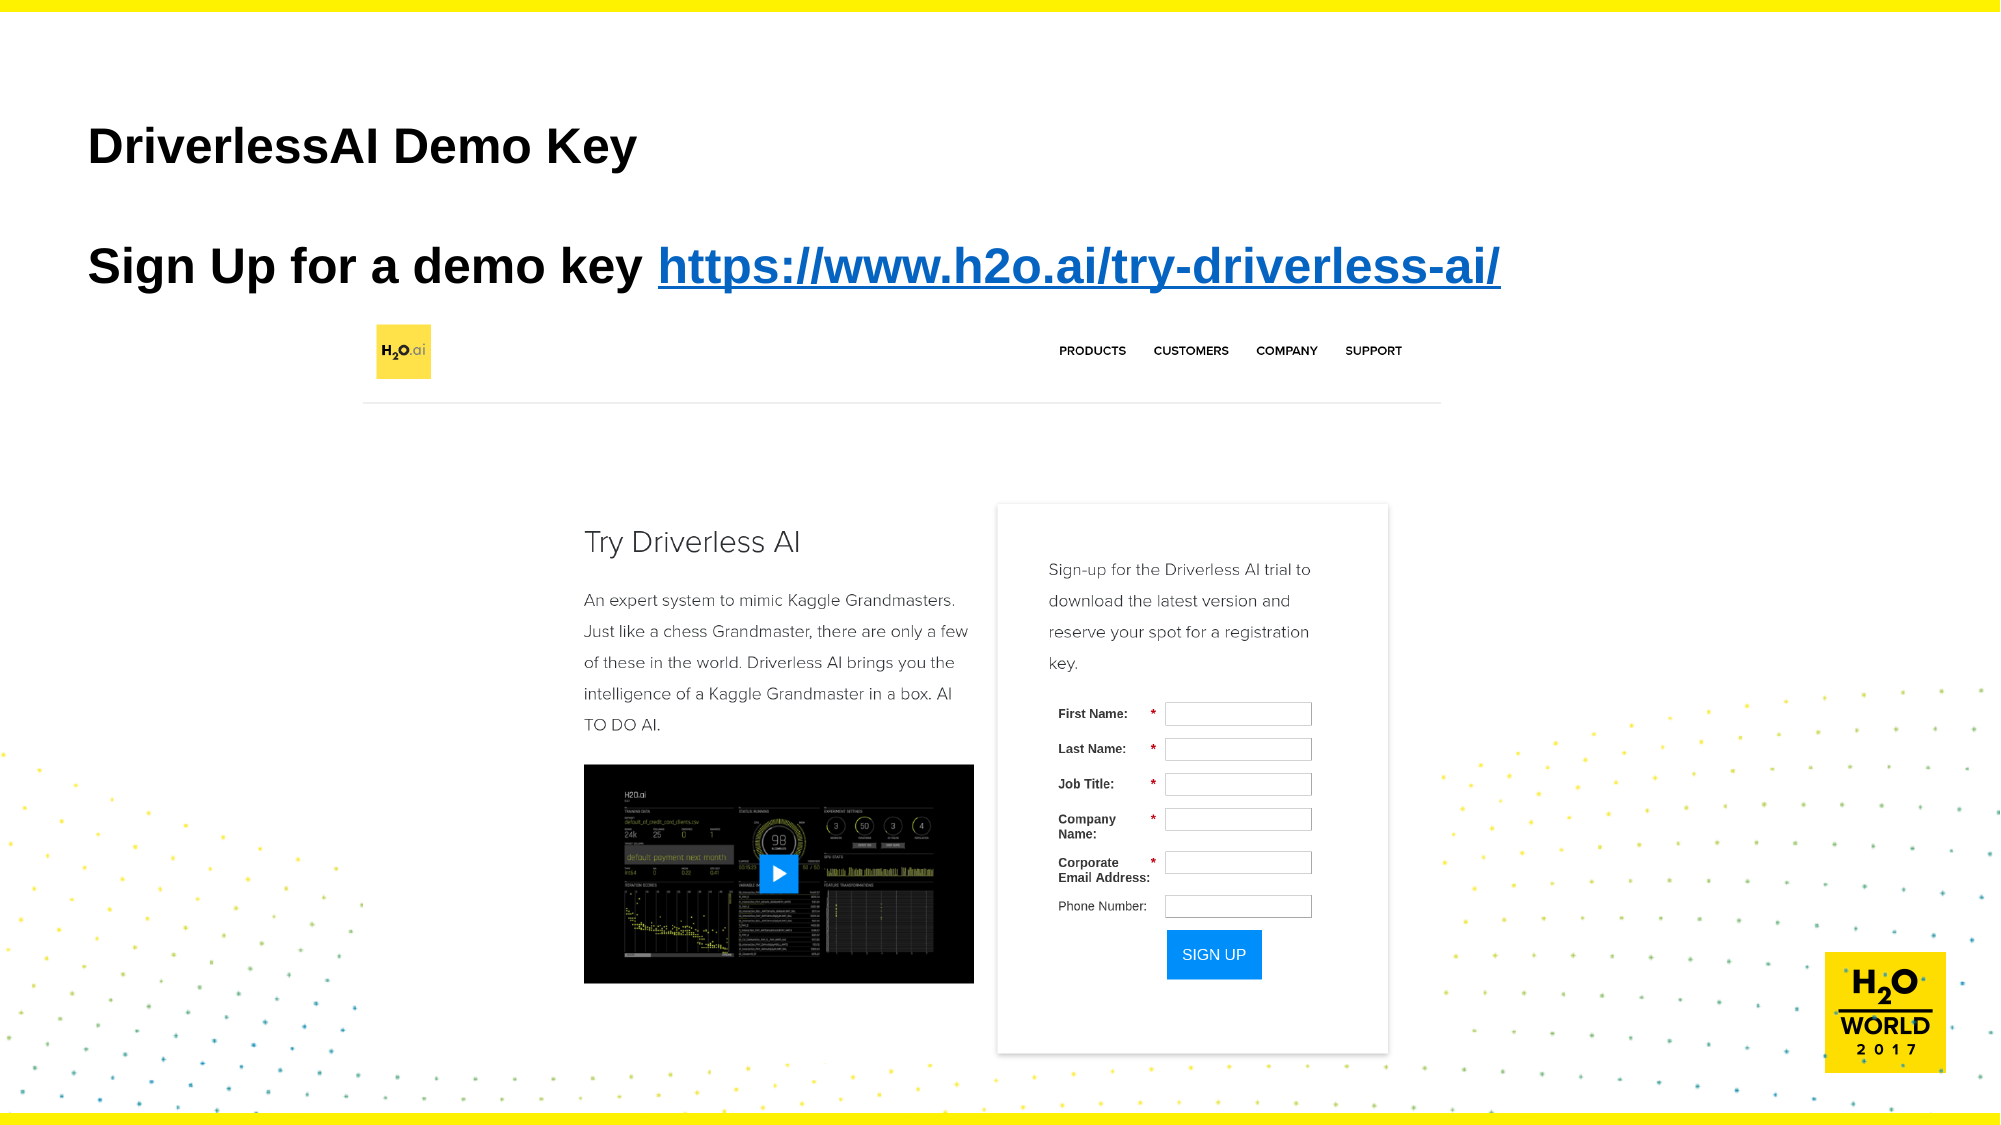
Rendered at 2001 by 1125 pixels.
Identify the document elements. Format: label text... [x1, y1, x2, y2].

text_box [0, 0, 2000, 12]
text_box DriverlessAI Demo Key Sign Up for a demo key https://www.h2o.ai/try-driverless-ai/ [72, 98, 1816, 503]
picture [0, 312, 2000, 1125]
